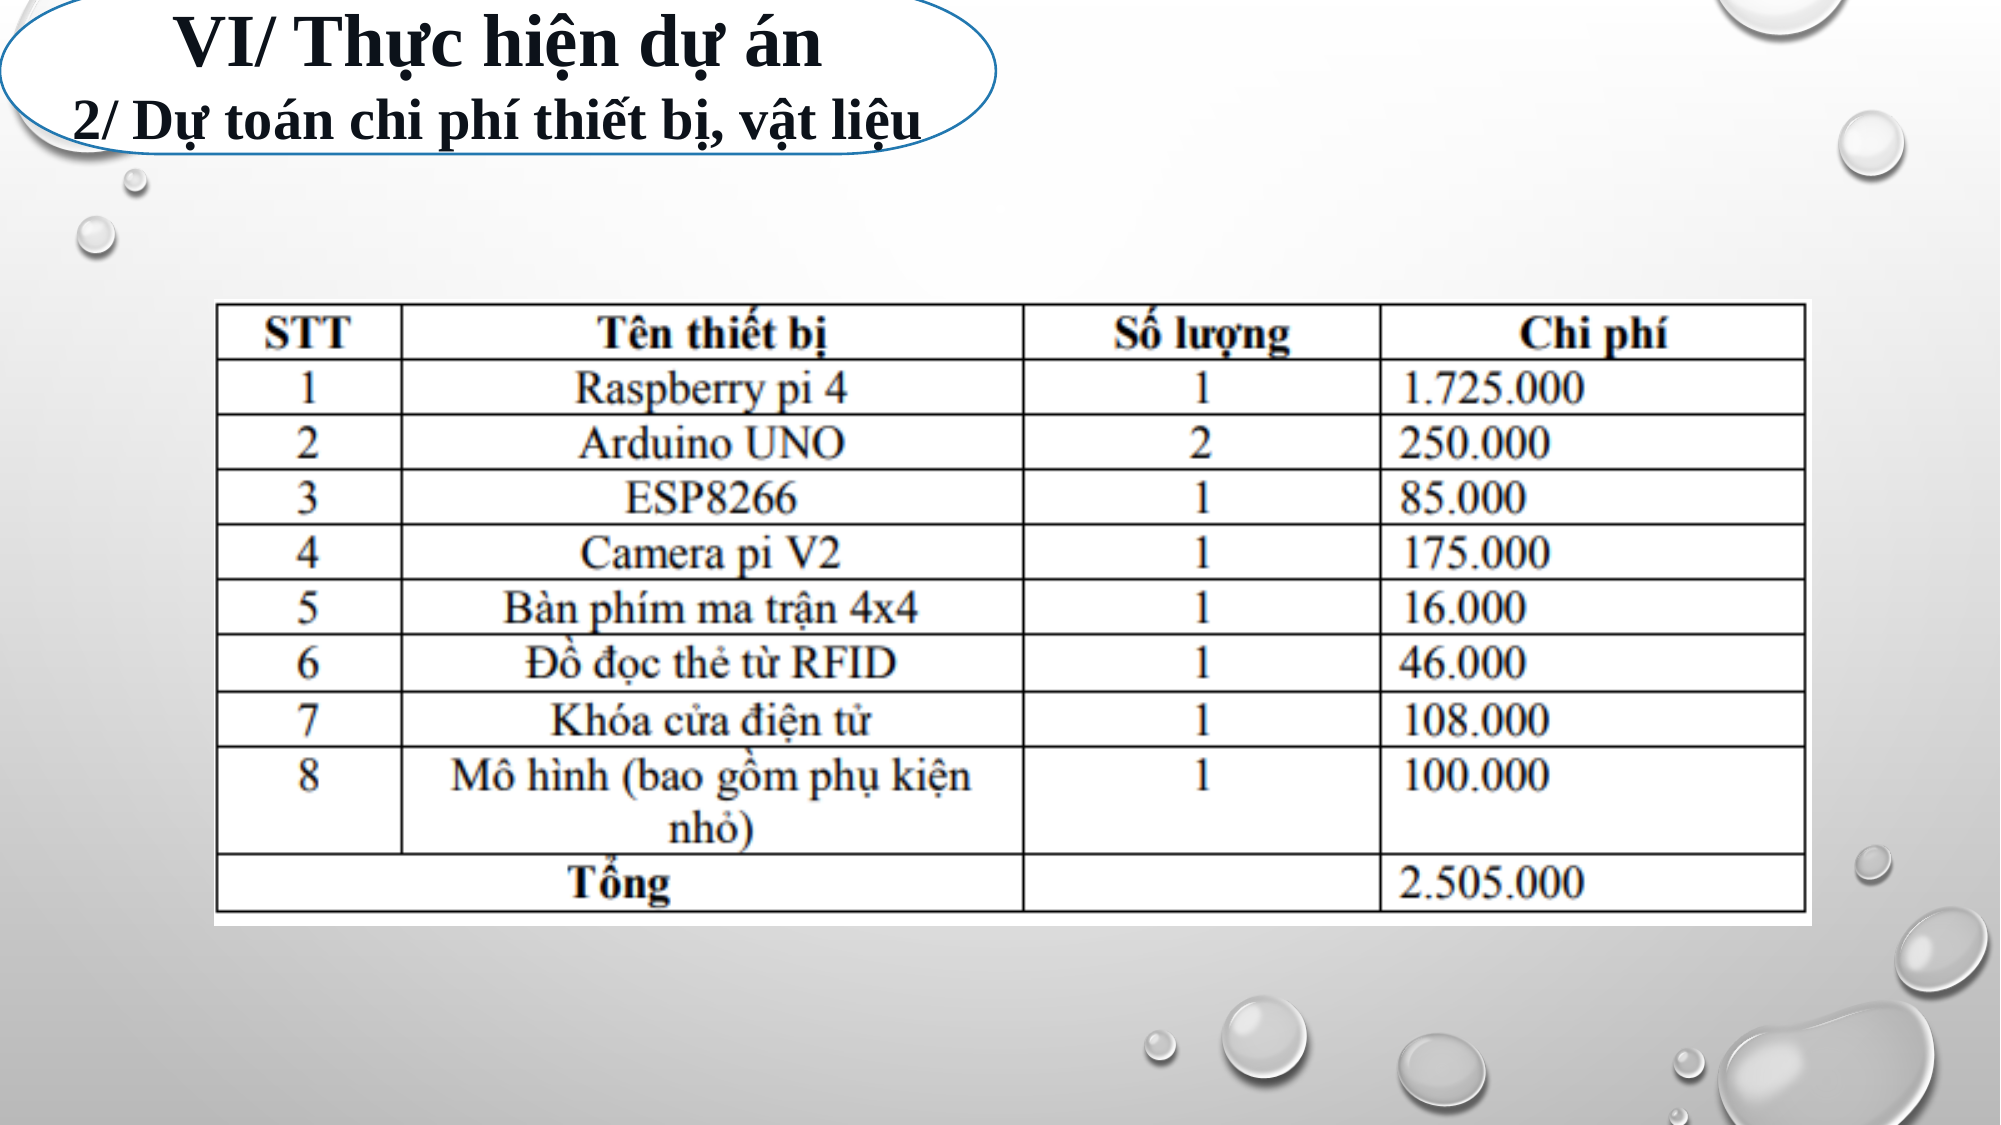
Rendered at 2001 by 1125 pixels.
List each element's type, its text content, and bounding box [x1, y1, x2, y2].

text_box VI/ Thực hiện dự án 2/ Dự toán chi phí thiết bị, vật liệu [0, 0, 998, 156]
picture [0, 0, 2000, 1125]
picture [0, 0, 70, 56]
